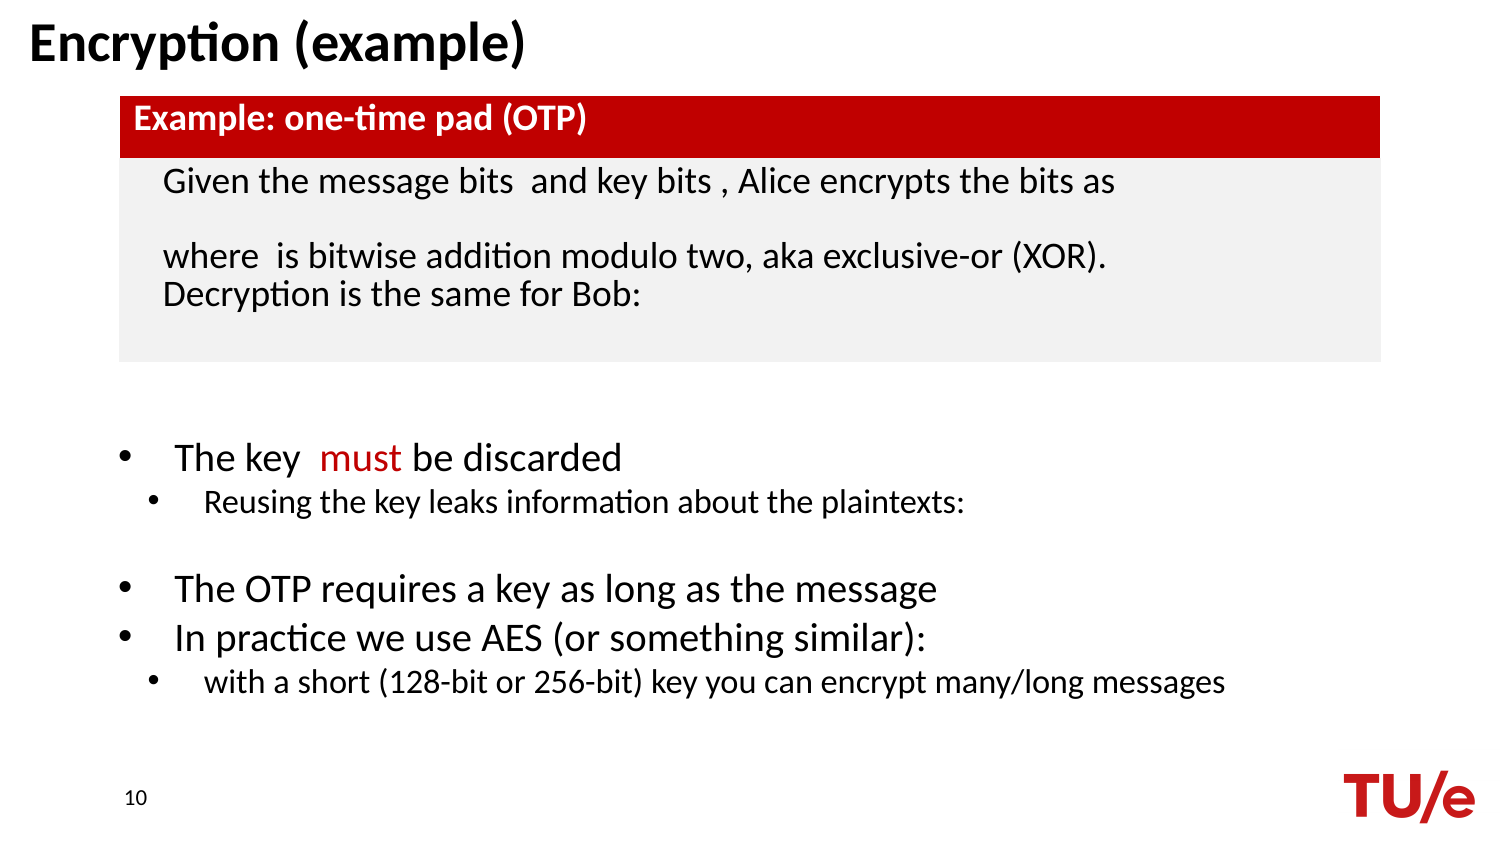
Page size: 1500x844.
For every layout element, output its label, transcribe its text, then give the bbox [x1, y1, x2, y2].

slide_number 10 [0, 749, 1338, 844]
picture [1338, 749, 1500, 844]
title Encryption (example) [0, 0, 1500, 89]
